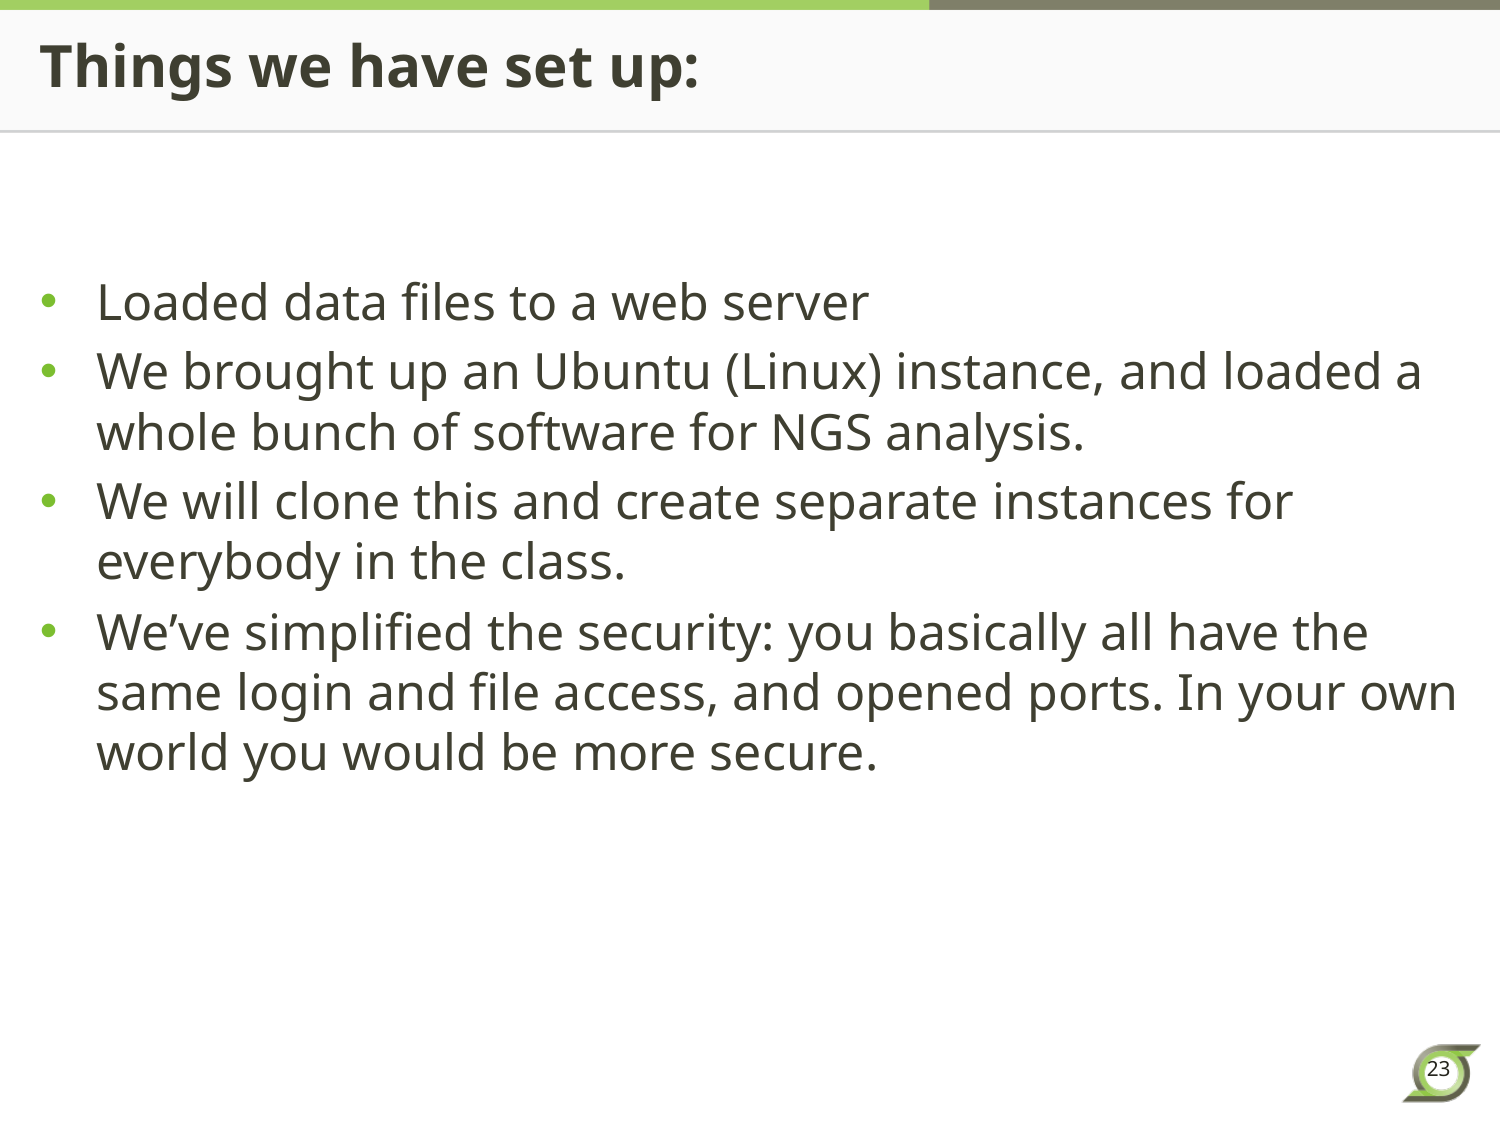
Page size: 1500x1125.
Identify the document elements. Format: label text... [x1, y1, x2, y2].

title Things we have set up: [24, 0, 1475, 133]
list Loaded data files to a web server We brought up an Ubuntu (Linux) instance, and loaded a whole bunch of software for NGS analysis. We will clone this and create separate instances for everybody in the class. We’ve simplified the security: you basically all have the same login and file access, and opened ports. In your own world you would be more secure. [24, 262, 1475, 1038]
